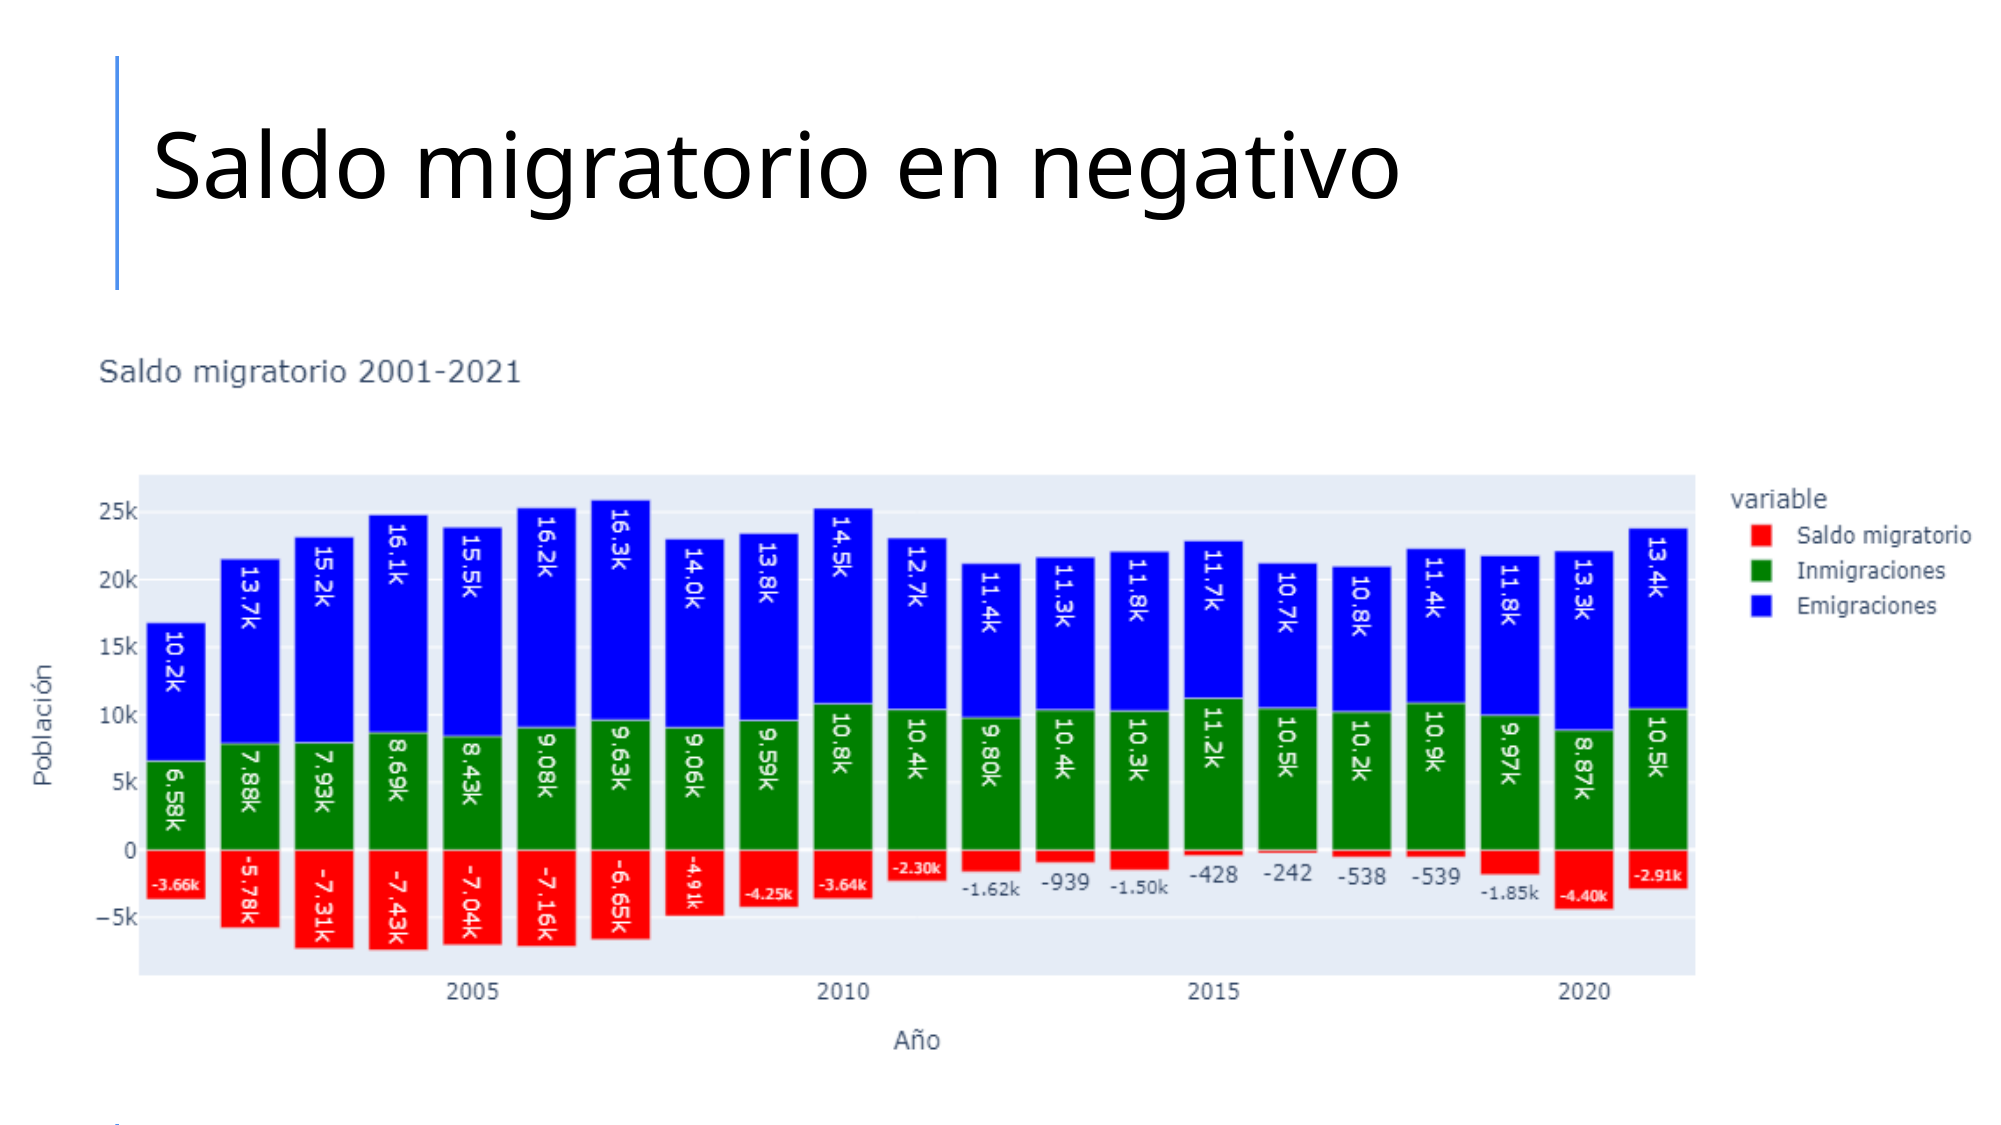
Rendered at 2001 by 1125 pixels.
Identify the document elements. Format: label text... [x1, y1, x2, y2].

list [0, 290, 2000, 1124]
title Saldo migratorio en negativo [137, 59, 1863, 278]
